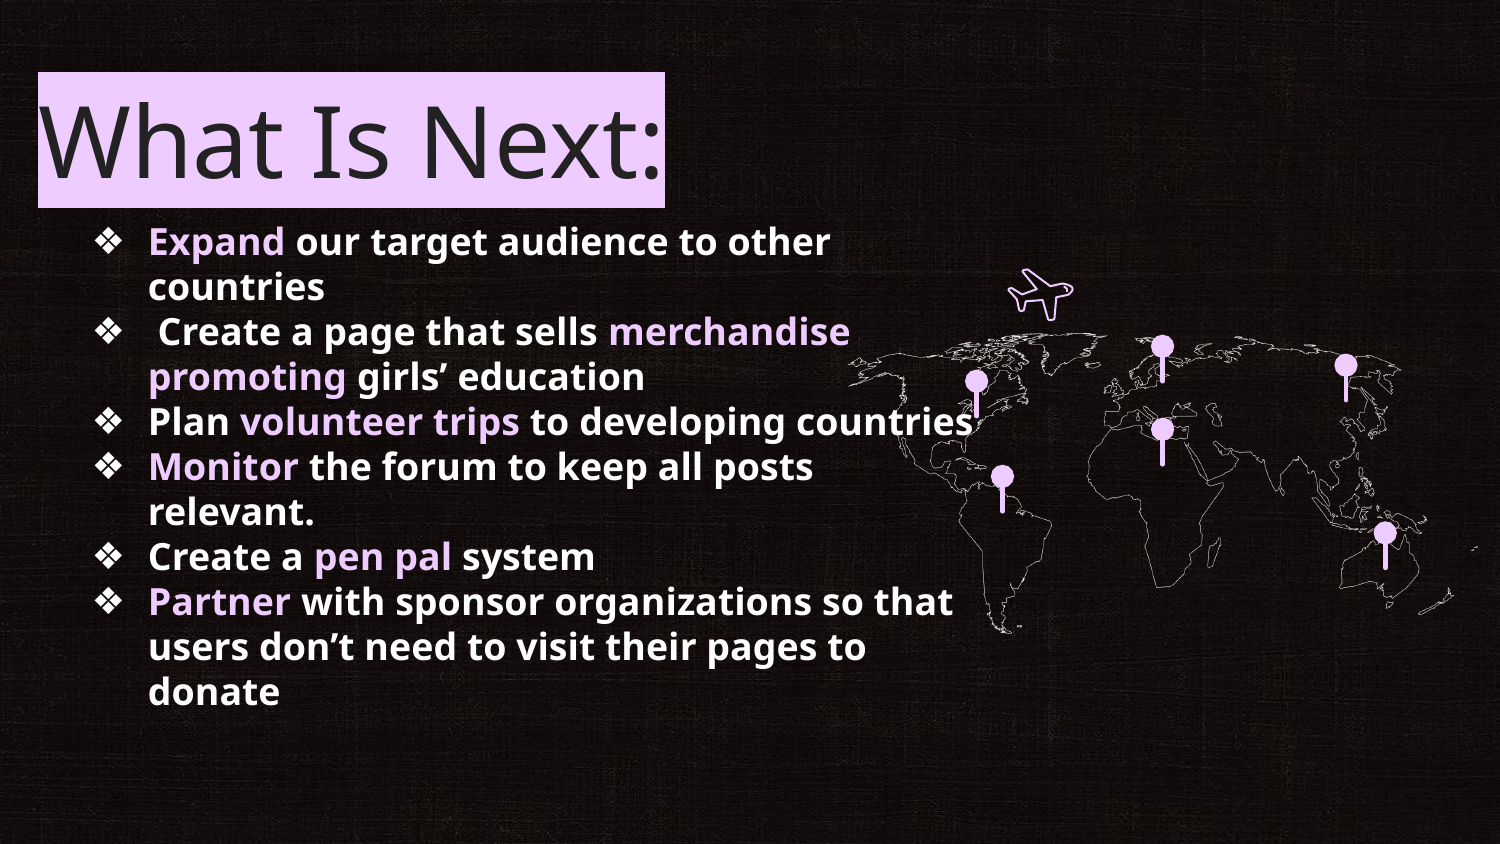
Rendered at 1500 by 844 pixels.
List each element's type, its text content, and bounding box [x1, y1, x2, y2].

title What Is Next: [23, 23, 744, 214]
picture [0, 0, 1500, 844]
subtitle Expand our target audience to other countries Create a page that sells merchandise promoting girls’ education Plan volunteer trips to developing countries Monitor the forum to keep all posts relevant. Create a pen pal system Partner with sponsor organizations so that users don’t need to visit their pages to donate [57, 202, 1003, 785]
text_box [1008, 272, 1068, 317]
